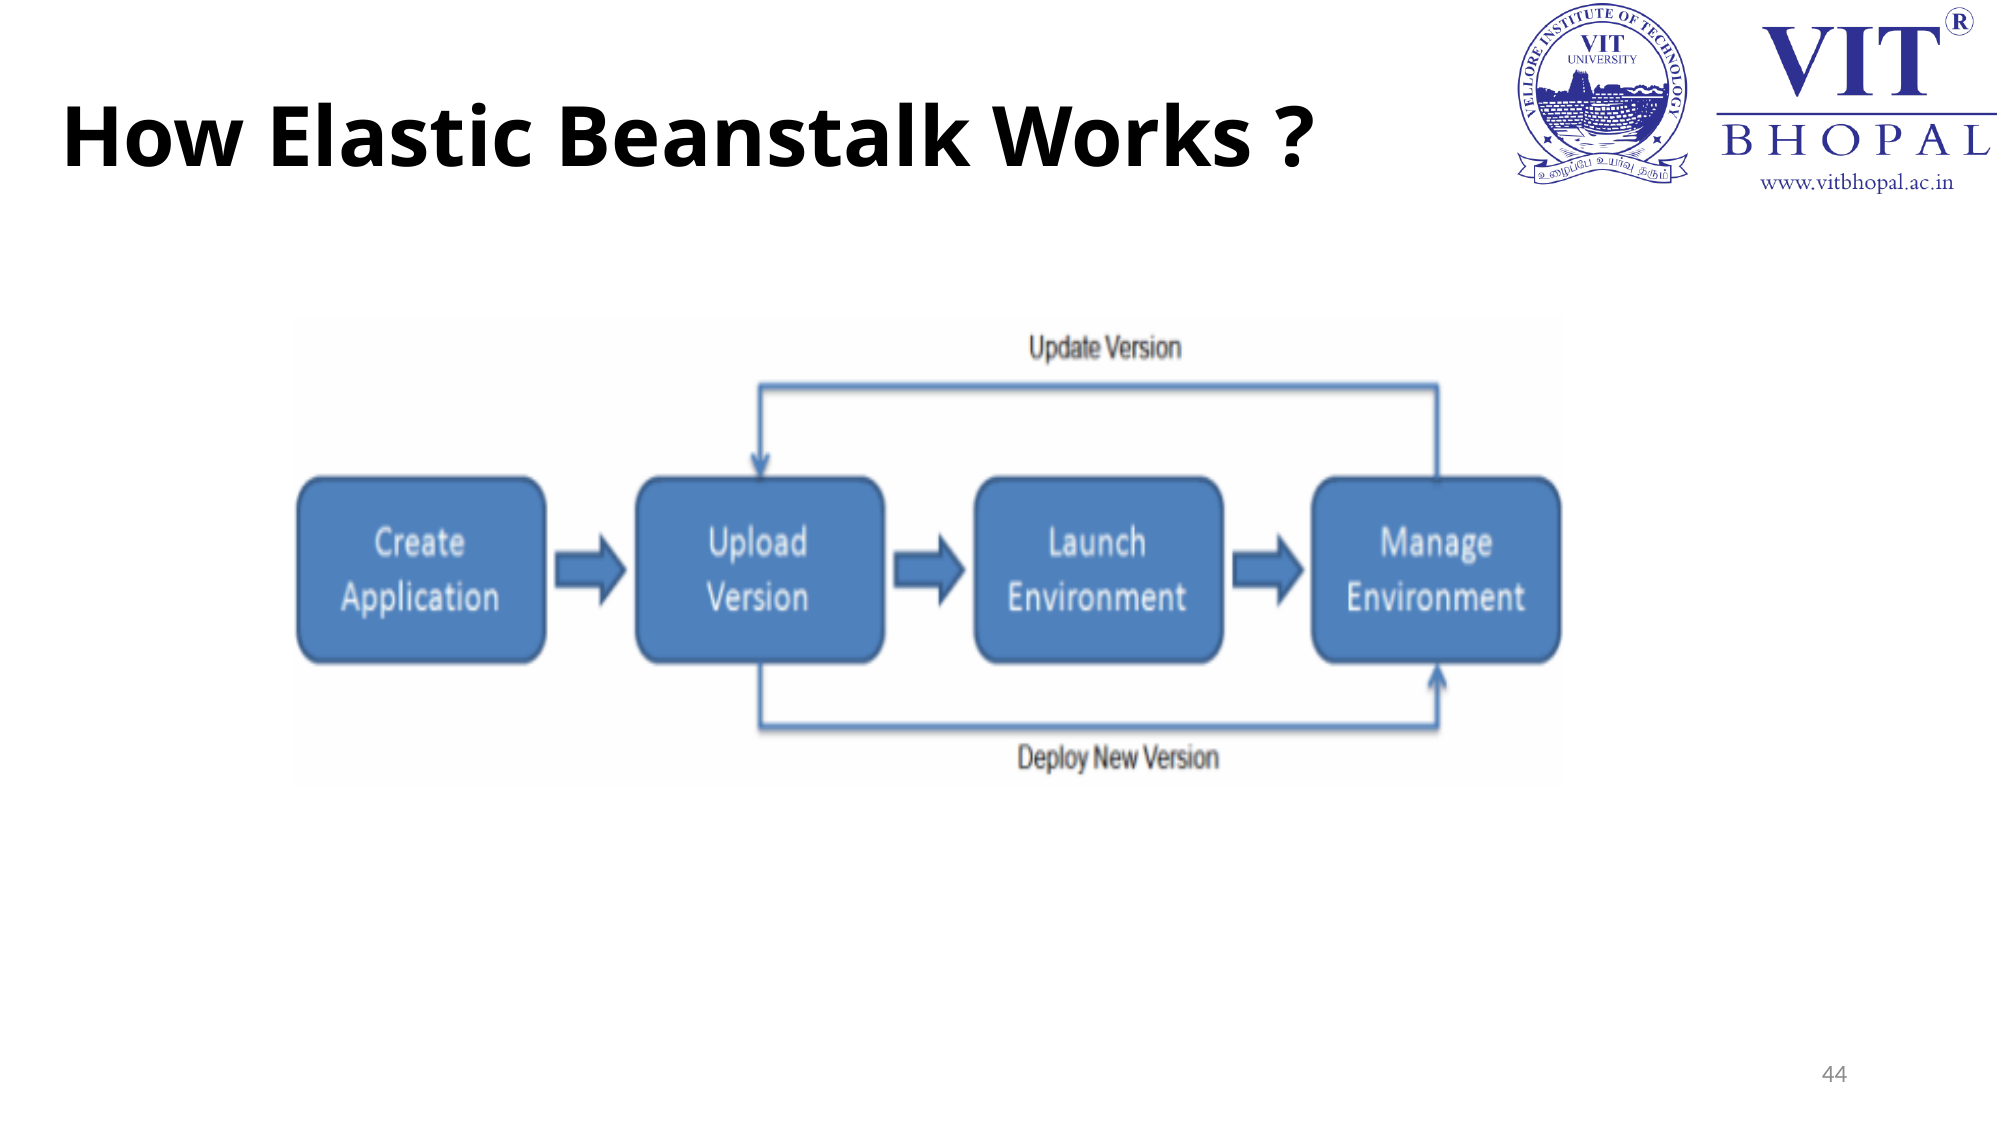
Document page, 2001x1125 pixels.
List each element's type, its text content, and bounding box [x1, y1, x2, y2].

title How Elastic Beanstalk Works ? [45, 59, 1863, 220]
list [254, 275, 1668, 875]
picture [1517, 3, 1997, 194]
slide_number 44 [1412, 1042, 1863, 1103]
